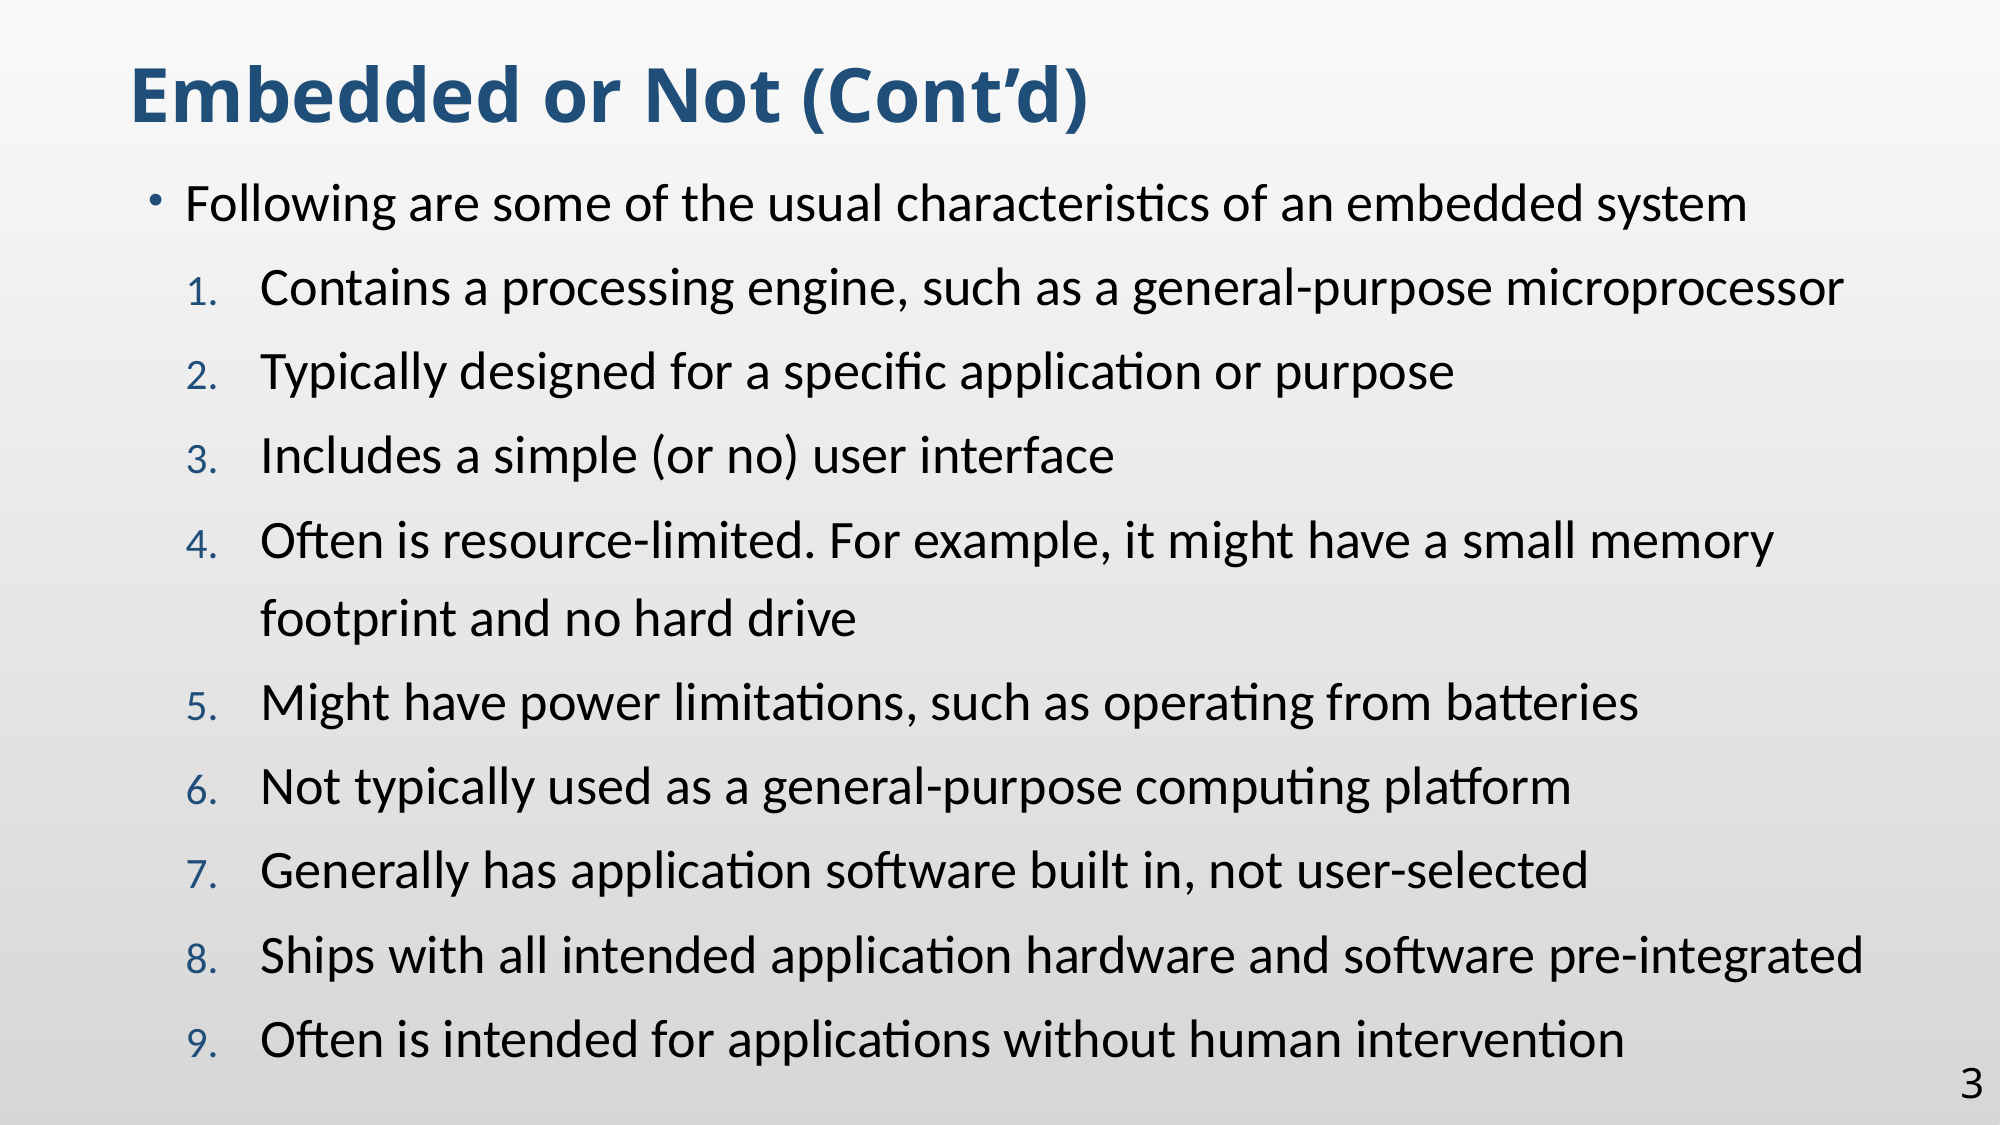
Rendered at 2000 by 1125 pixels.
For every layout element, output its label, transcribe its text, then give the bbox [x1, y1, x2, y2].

text_box 3 [1811, 1070, 2000, 1101]
list Following are some of the usual characteristics of an embedded system Contains a processing engine, such as a general-purpose microprocessor Typically designed for a specific application or purpose Includes a simple (or no) user interface Often is resource-limited. For example, it might have a small memory footprint and no hard drive Might have power limitations, such as operating from batteries Not typically used as a general-purpose computing platform Generally has application software built in, not user-selected Ships with all intended application hardware and software pre-integrated Often is intended for applications without human intervention [125, 146, 1922, 1076]
text_box Embedded or Not (Cont’d) [113, 30, 1810, 147]
